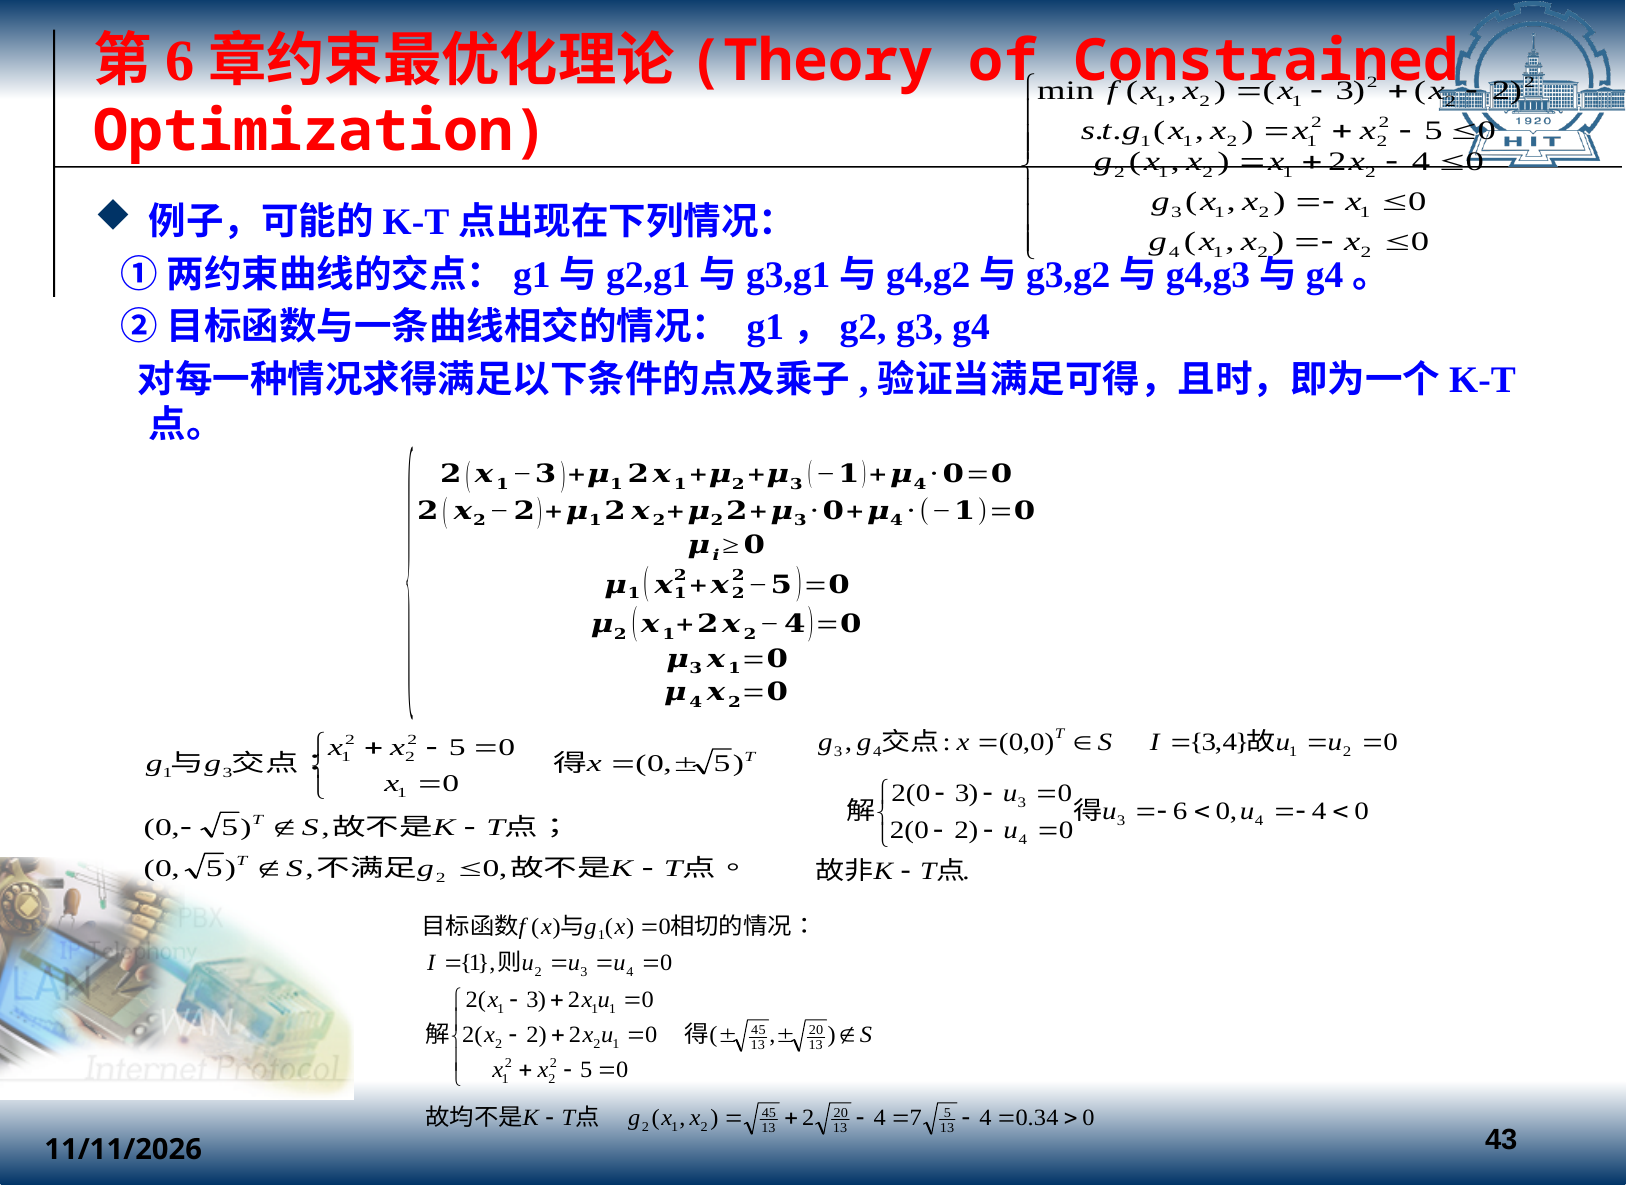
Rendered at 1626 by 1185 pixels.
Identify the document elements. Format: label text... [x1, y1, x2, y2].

title 第6章约束最优化理论(Theory of Constrained Optimization) [78, 29, 1498, 155]
picture [0, 857, 354, 1100]
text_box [422, 909, 1100, 1148]
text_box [1013, 68, 1545, 265]
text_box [812, 714, 1404, 887]
picture [1438, 1, 1626, 167]
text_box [138, 726, 766, 888]
